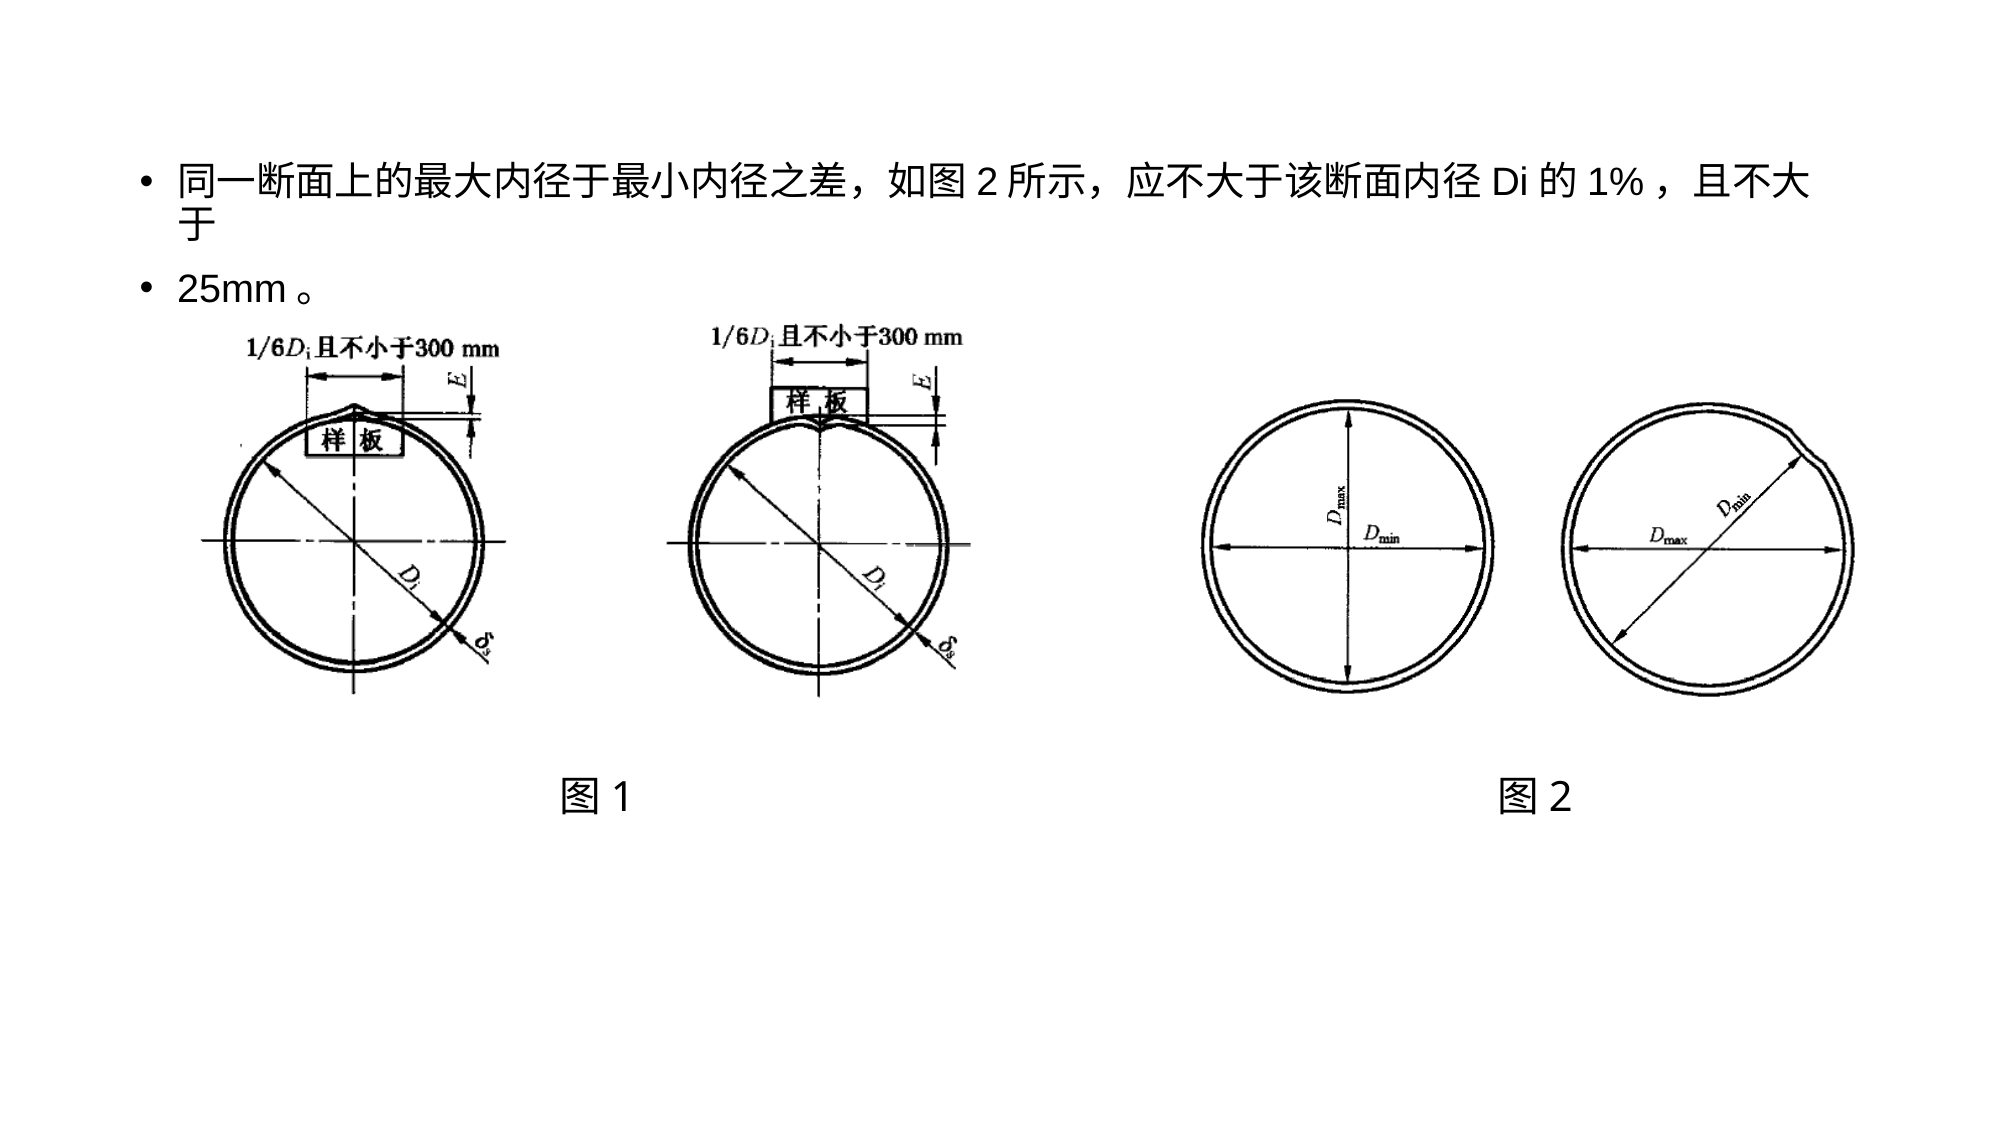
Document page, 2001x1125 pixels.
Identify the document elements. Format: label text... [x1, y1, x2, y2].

text_box 图2 [672, 767, 2000, 792]
text_box 同一断面上的最大内径于最小内径之差，如图2所示，应不大于该断面内径Di的1%，且不大于 25mm。 [124, 85, 1841, 327]
picture [159, 293, 1035, 724]
text_box 图1 [0, 767, 672, 792]
picture [1159, 369, 1911, 738]
